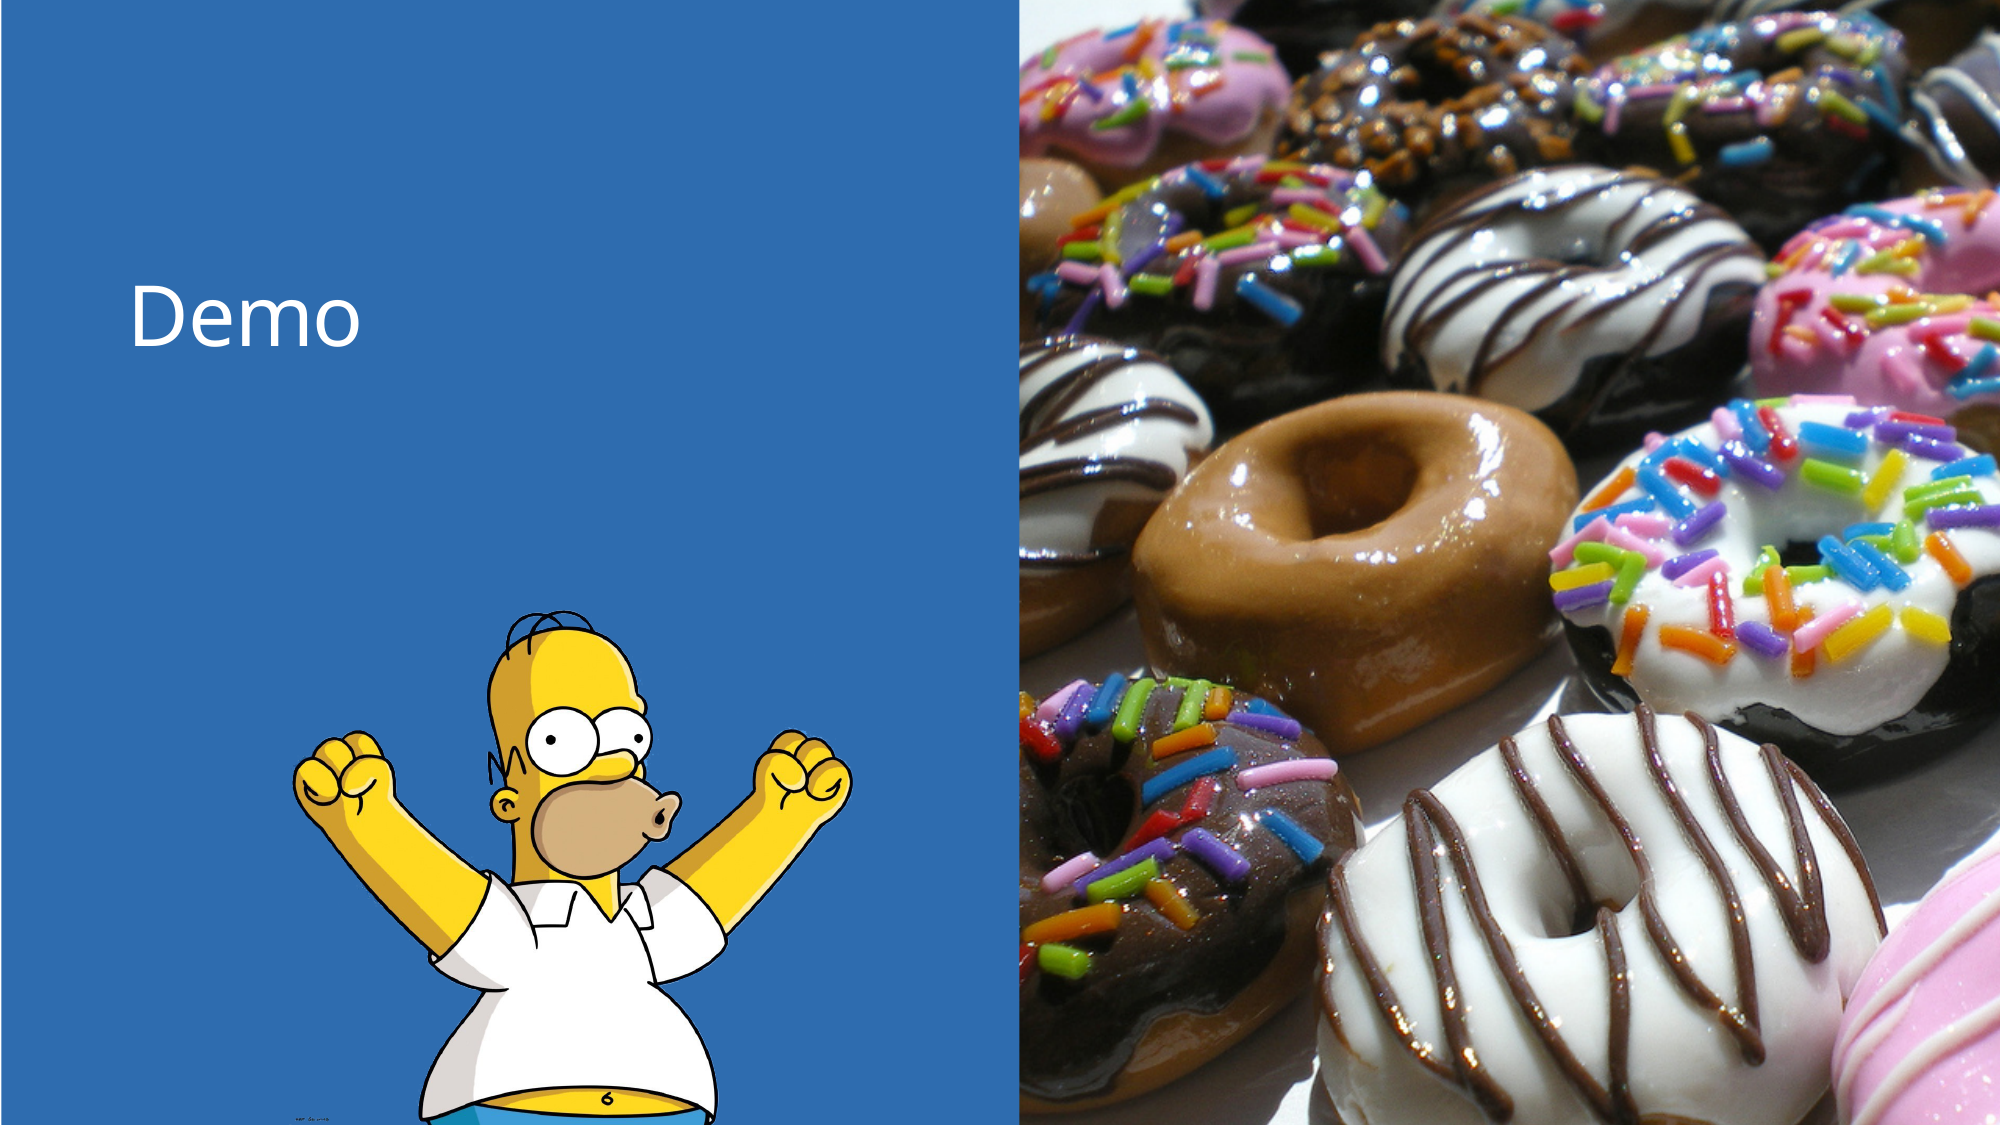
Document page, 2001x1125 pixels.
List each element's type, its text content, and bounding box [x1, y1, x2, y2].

picture [1019, 0, 2000, 1125]
picture [289, 587, 962, 1125]
list Demo [127, 273, 1019, 467]
